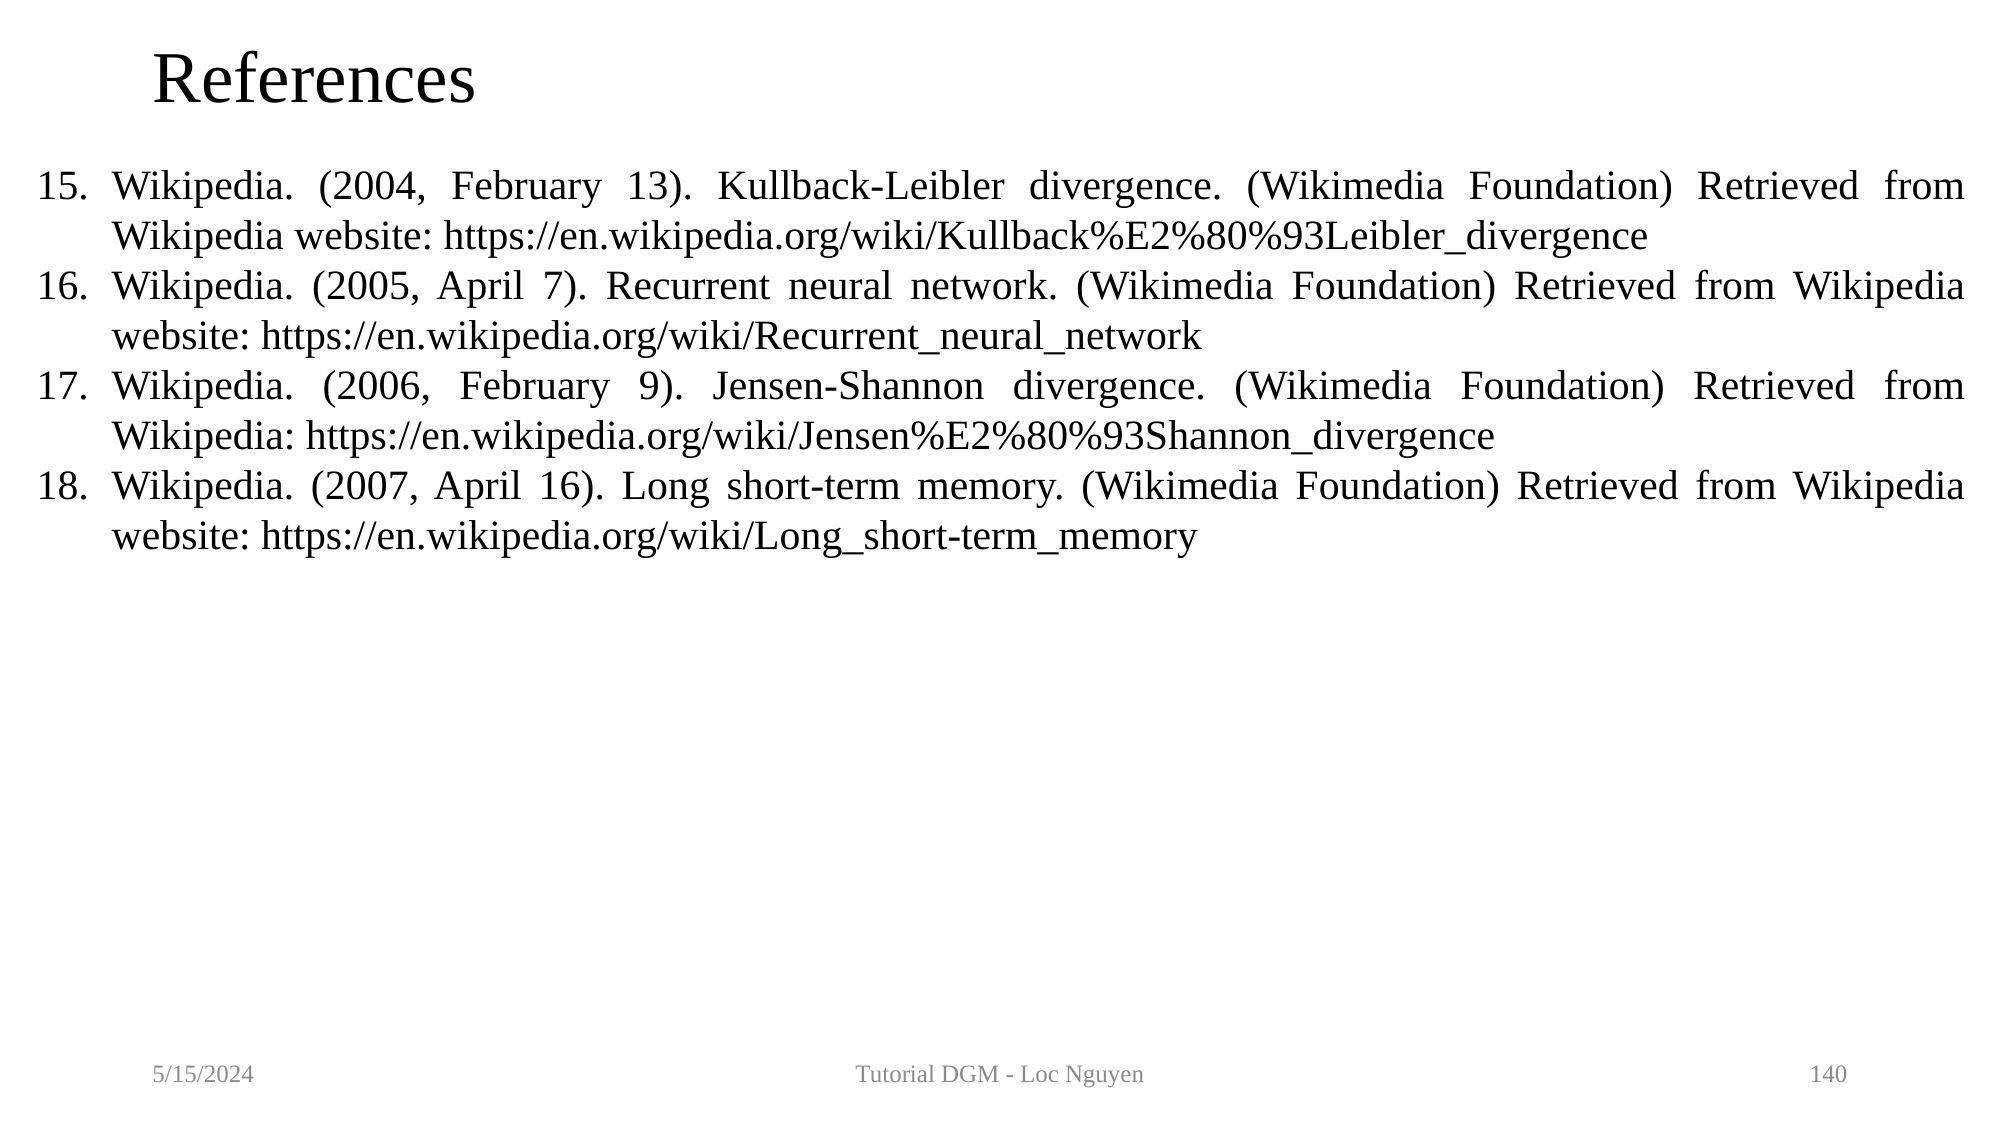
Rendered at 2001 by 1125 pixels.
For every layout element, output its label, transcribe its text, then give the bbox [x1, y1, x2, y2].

slide_number 140 [1412, 1042, 1863, 1103]
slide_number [137, 1042, 588, 1103]
title References [137, 19, 1863, 128]
list Wikipedia. (2004, February 13). Kullback-Leibler divergence. (Wikimedia Foundation) Retrieved from Wikipedia website: https://en.wikipedia.org/wiki/Kullback%E2%80%93Leibler_divergence Wikipedia. (2005, April 7). Recurrent neural network. (Wikimedia Foundation) Retrieved from Wikipedia website: https://en.wikipedia.org/wiki/Recurrent_neural_network Wikipedia. (2006, February 9). Jensen-Shannon divergence. (Wikimedia Foundation) Retrieved from Wikipedia: https://en.wikipedia.org/wiki/Jensen%E2%80%93Shannon_divergence Wikipedia. (2007, April 16). Long short-term memory. (Wikimedia Foundation) Retrieved from Wikipedia website: https://en.wikipedia.org/wiki/Long_short-term_memory [21, 149, 1982, 1000]
footer Tutorial DGM - Loc Nguyen [662, 1042, 1338, 1103]
